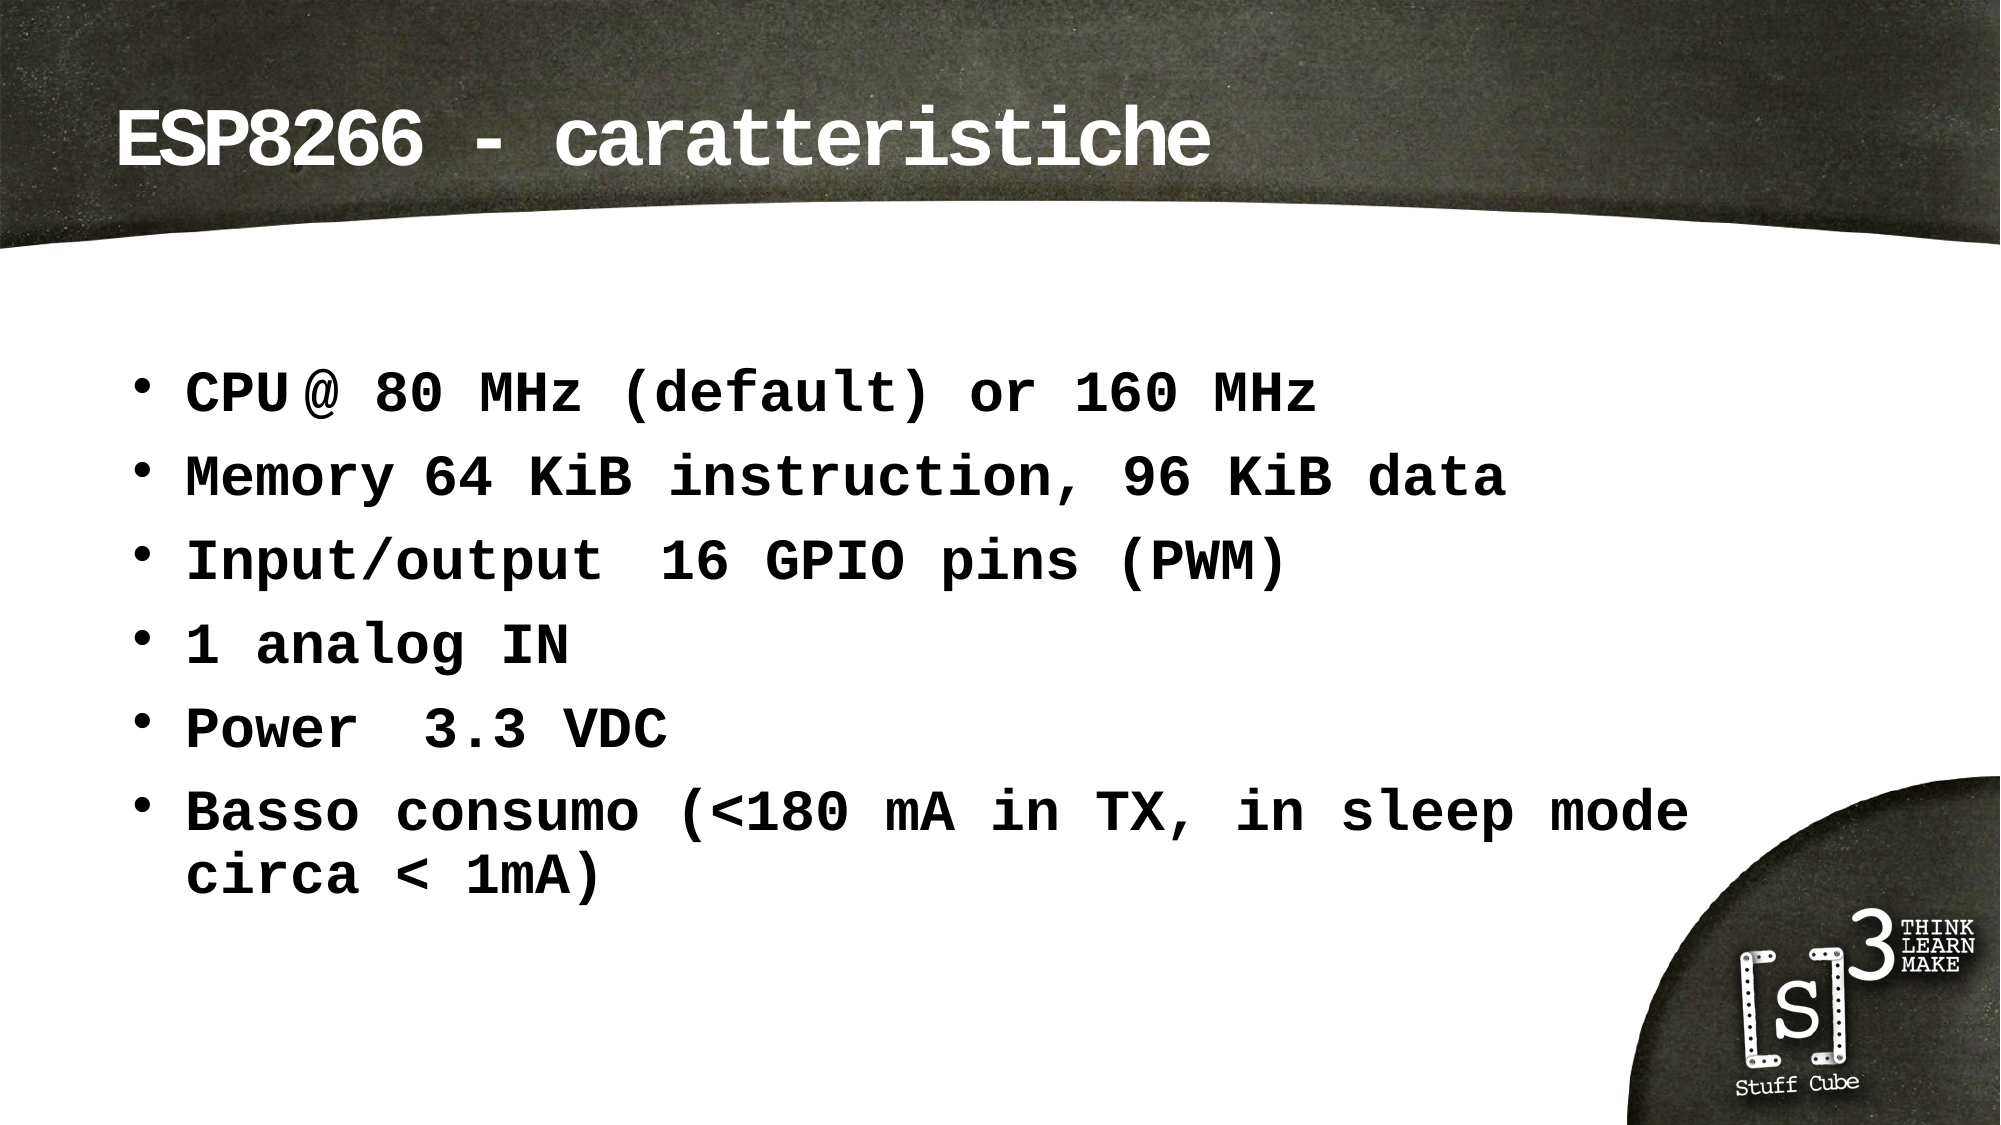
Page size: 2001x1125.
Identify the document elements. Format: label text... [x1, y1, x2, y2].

title ESP8266 - caratteristiche [99, 44, 1900, 233]
list CPU @ 80 MHz (default) or 160 MHz Memory 64 KiB instruction, 96 KiB data Input/output 16 GPIO pins (PWM) 1 analog IN Power 3.3 VDC Basso consumo (<180 mA in TX, in sleep mode circa < 1mA) [99, 263, 1900, 1006]
picture [0, 0, 2001, 1125]
